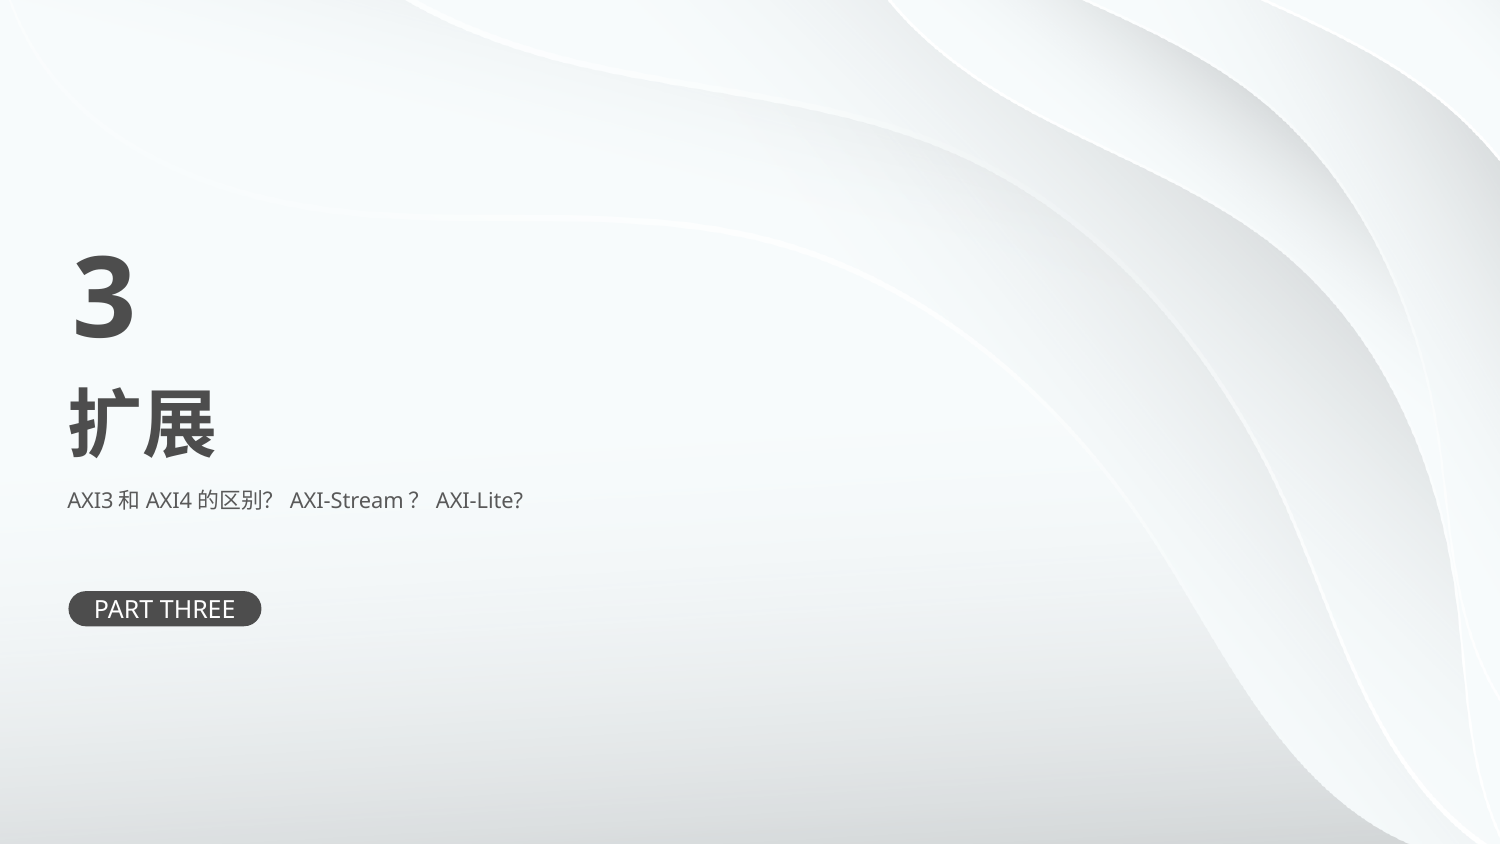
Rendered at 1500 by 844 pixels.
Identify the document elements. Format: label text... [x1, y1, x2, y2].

text_box 扩展 [52, 368, 1119, 474]
text_box 3 [58, 217, 223, 368]
picture [0, 0, 1500, 844]
text_box AXI3和AXI4的区别？AXI-Stream？AXI-Lite? [52, 466, 879, 521]
text_box PART THREE [67, 590, 263, 628]
